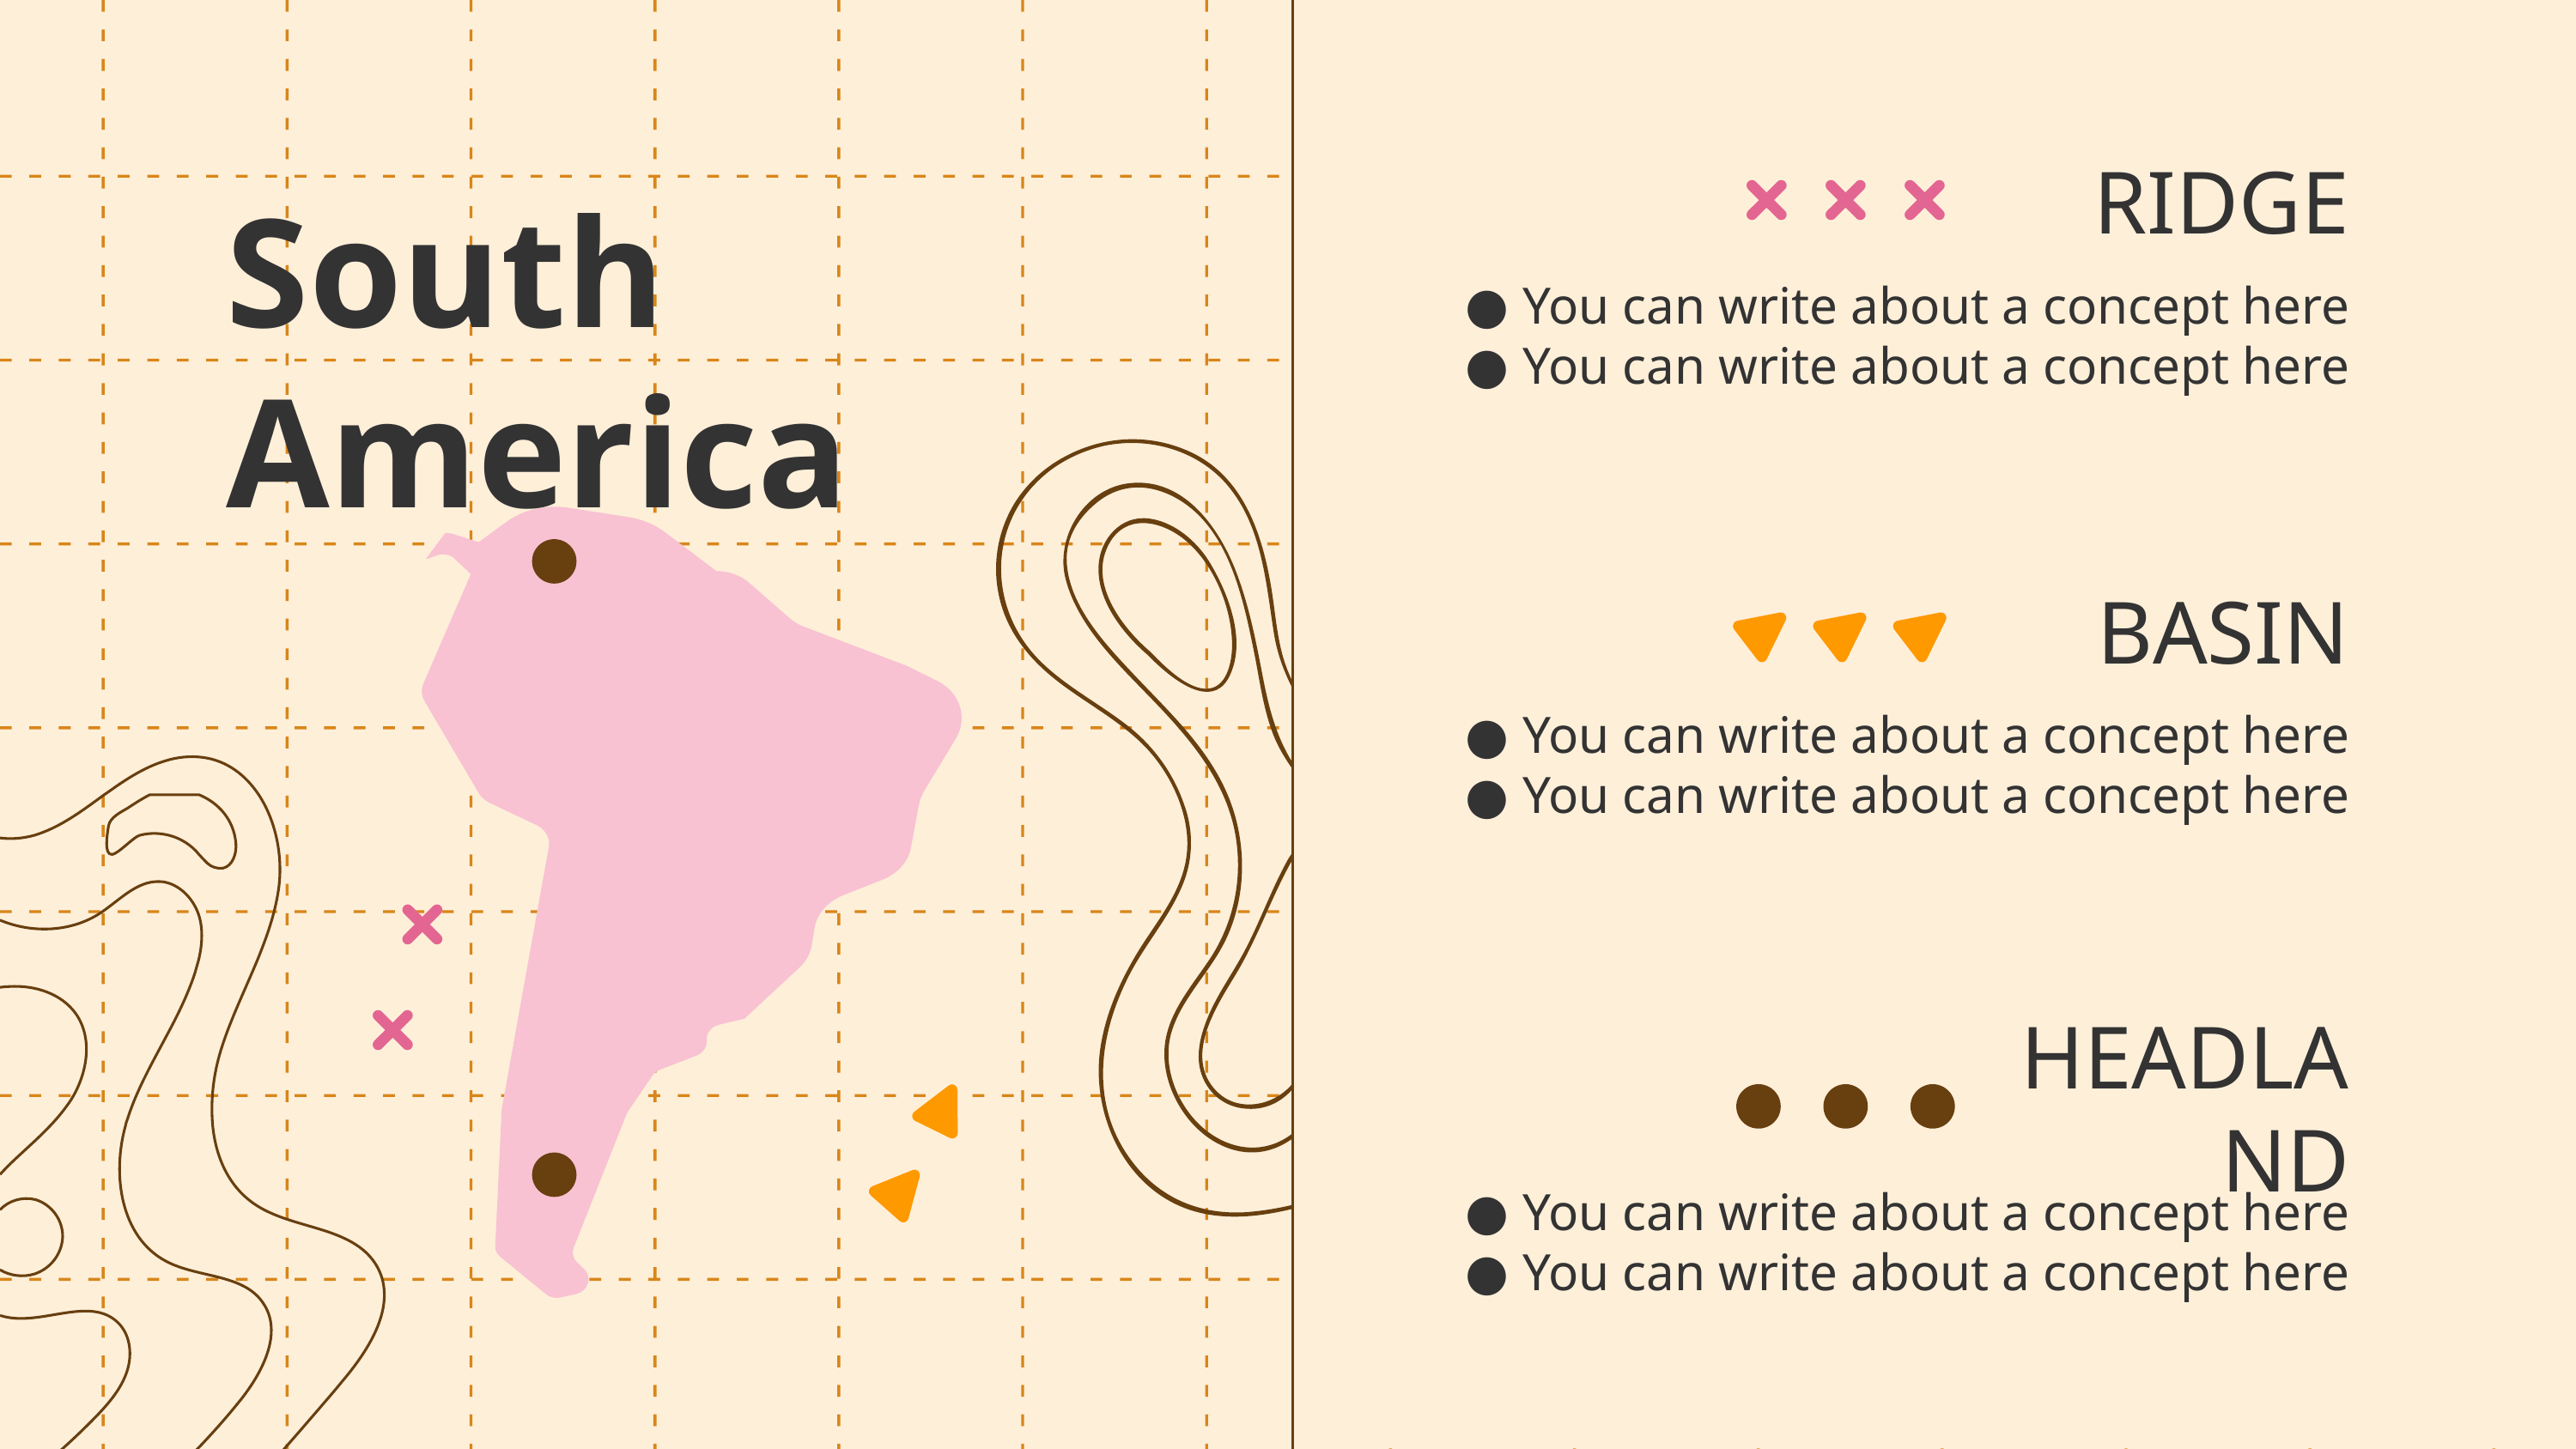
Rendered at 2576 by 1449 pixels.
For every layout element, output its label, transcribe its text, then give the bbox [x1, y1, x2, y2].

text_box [1738, 1086, 1953, 1127]
subtitle You can write about a concept here You can write about a concept here [1387, 1154, 2375, 1298]
subtitle You can write about a concept here You can write about a concept here [1387, 248, 2375, 392]
subtitle RIDGE [1953, 151, 2375, 249]
text_box [533, 1154, 575, 1195]
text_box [1738, 171, 1953, 229]
title South America [200, 151, 1189, 325]
subtitle BASIN [1953, 581, 2375, 678]
subtitle HEADLAND [1953, 1058, 2375, 1155]
text_box [422, 506, 962, 1298]
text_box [1738, 602, 1953, 658]
text_box [917, 1089, 953, 1134]
text_box [874, 1174, 915, 1217]
text_box [533, 541, 575, 582]
subtitle You can write about a concept here You can write about a concept here [1387, 677, 2375, 822]
